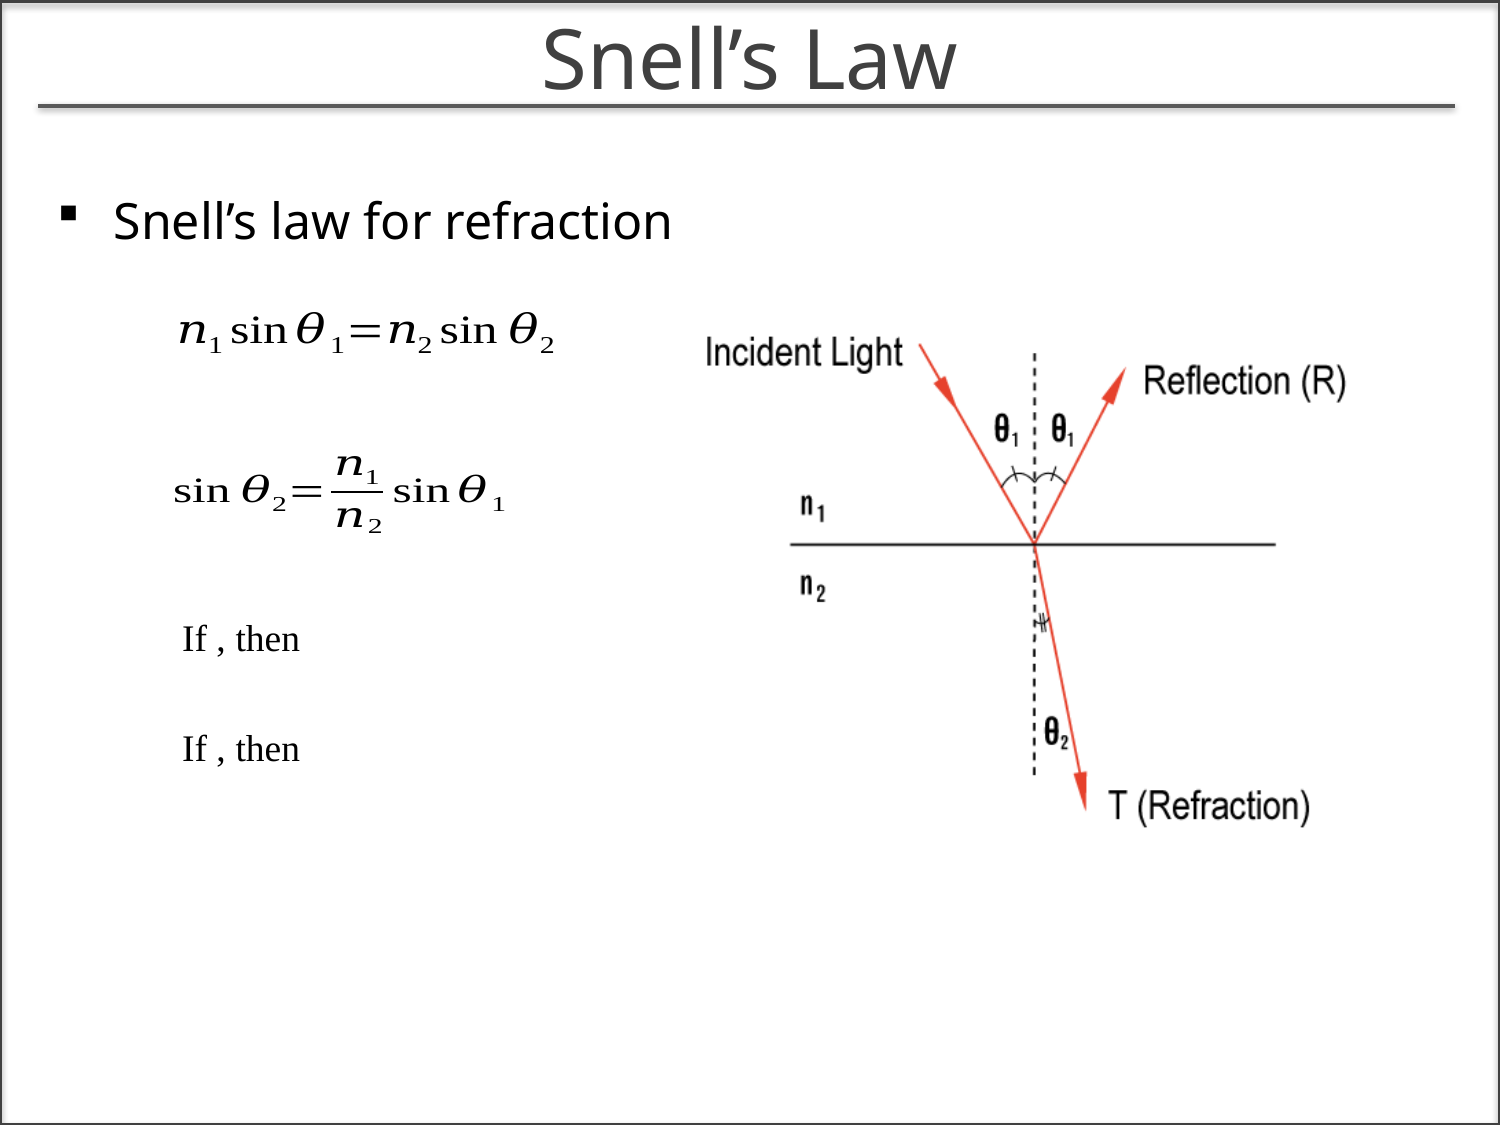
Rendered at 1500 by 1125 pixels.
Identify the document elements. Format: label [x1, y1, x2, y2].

text_box [0, 0, 1500, 1125]
picture [684, 319, 1371, 845]
